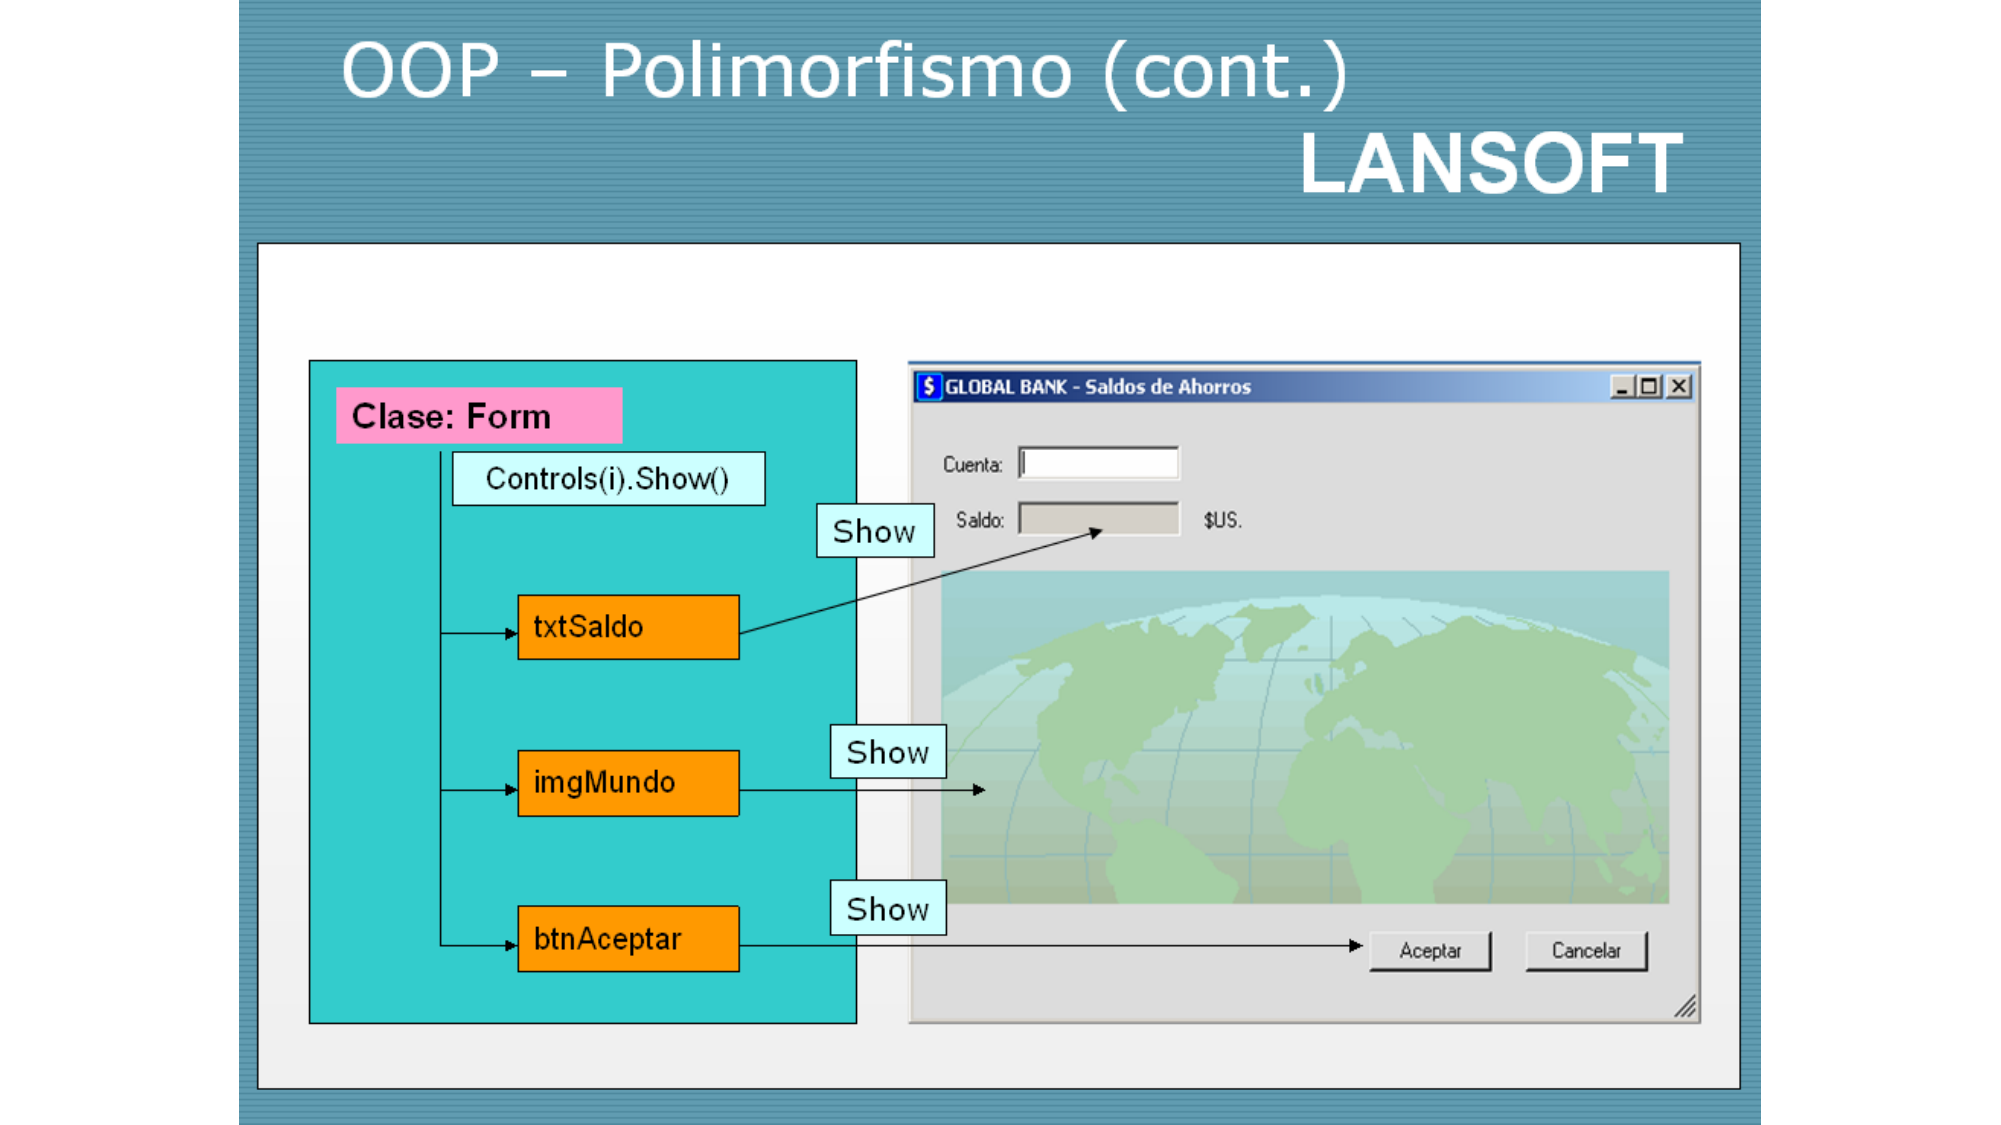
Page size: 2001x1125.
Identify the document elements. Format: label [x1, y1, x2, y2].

picture [239, 0, 1761, 1125]
